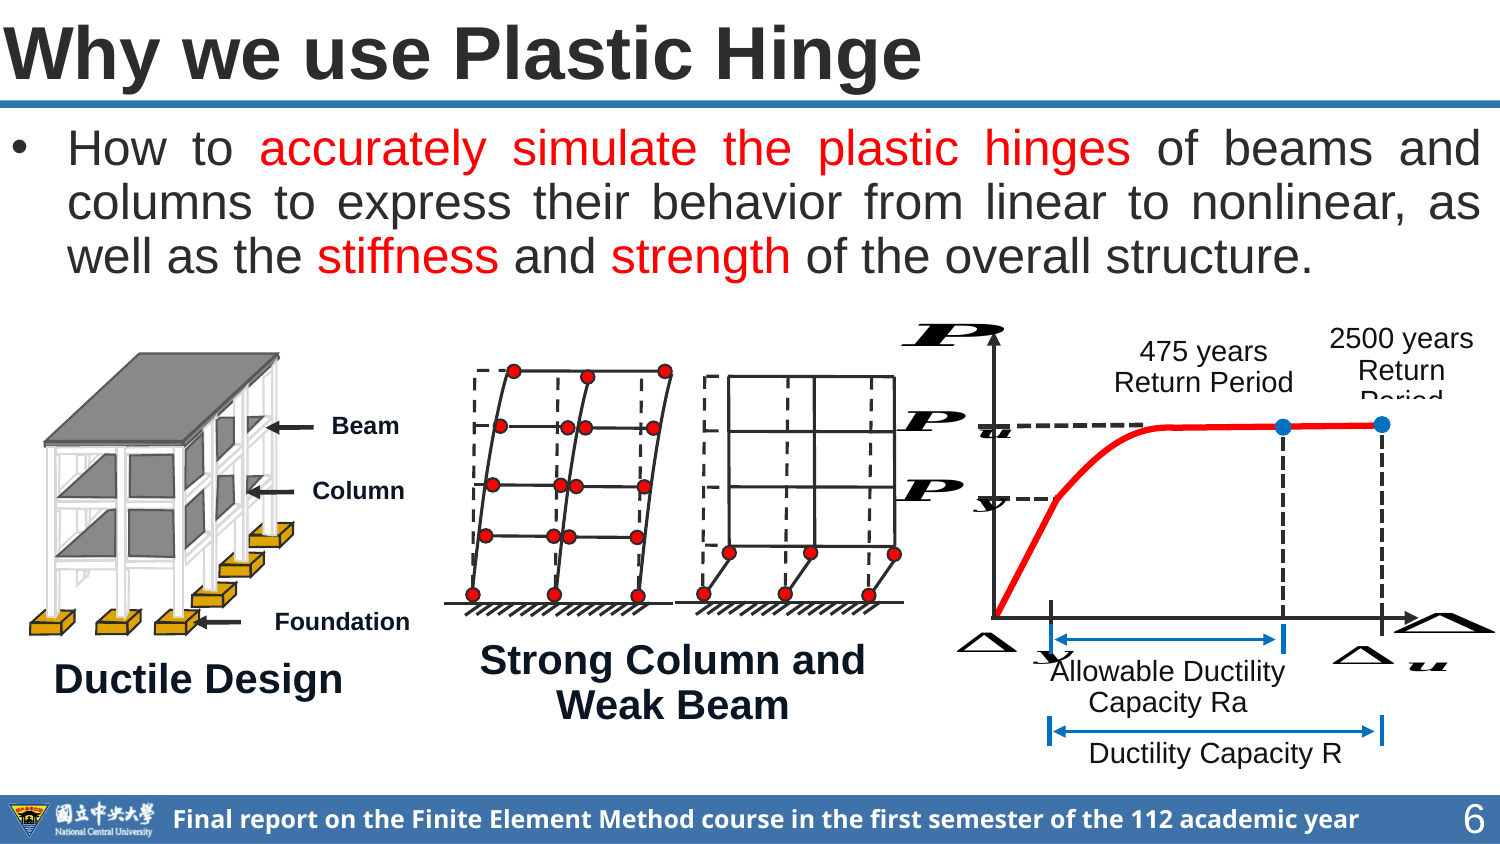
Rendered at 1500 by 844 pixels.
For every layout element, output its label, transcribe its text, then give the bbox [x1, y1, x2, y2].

text_box Ductile Design [0, 657, 406, 703]
text_box Why we use Plastic Hinge [3, 14, 989, 96]
text_box Strong Column and Weak Beam [474, 638, 872, 729]
text_box How to accurately simulate the plastic hinges of beams and columns to express their behavior from linear to nonlinear, as well as the stiffness and strength of the overall structure. [10, 121, 1482, 284]
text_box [0, 790, 1500, 844]
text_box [30, 353, 445, 642]
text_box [445, 364, 905, 617]
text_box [892, 320, 1500, 771]
